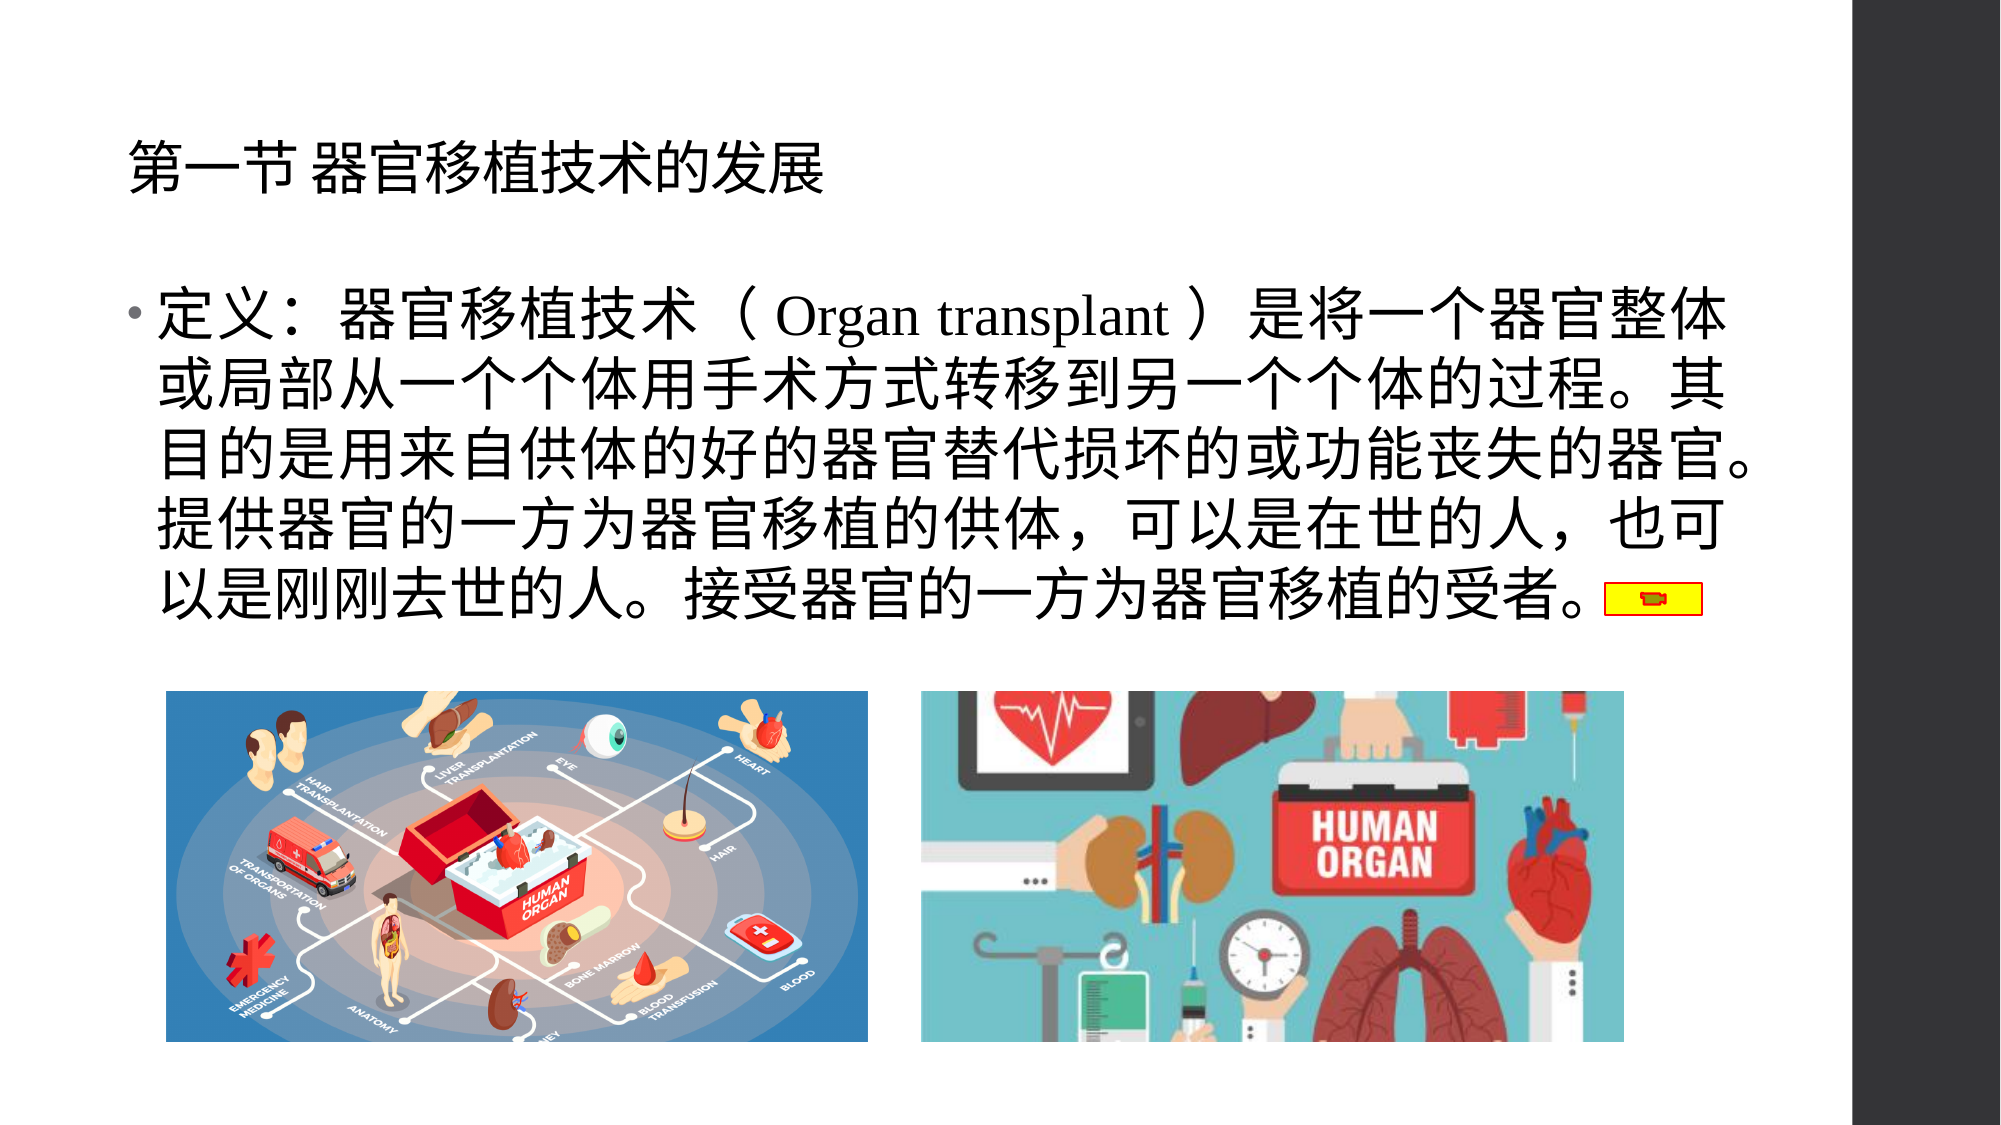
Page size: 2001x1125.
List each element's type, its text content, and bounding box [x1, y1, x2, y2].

list 定义：器官移植技术（Organ transplant）是将一个器官整体或局部从一个个体用手术方式转移到另一个个体的过程。其目的是用来自供体的好的器官替代损坏的或功能丧失的器官。提供器官的一方为器官移植的供体，可以是在世的人，也可以是刚刚去世的人。接受器官的一方为器官移植的受者。 [111, 269, 1744, 1029]
title 第一节 器官移植技术的发展 [111, 83, 1702, 211]
picture [165, 690, 868, 1042]
picture [921, 690, 1624, 1042]
text_box [1604, 582, 1703, 616]
